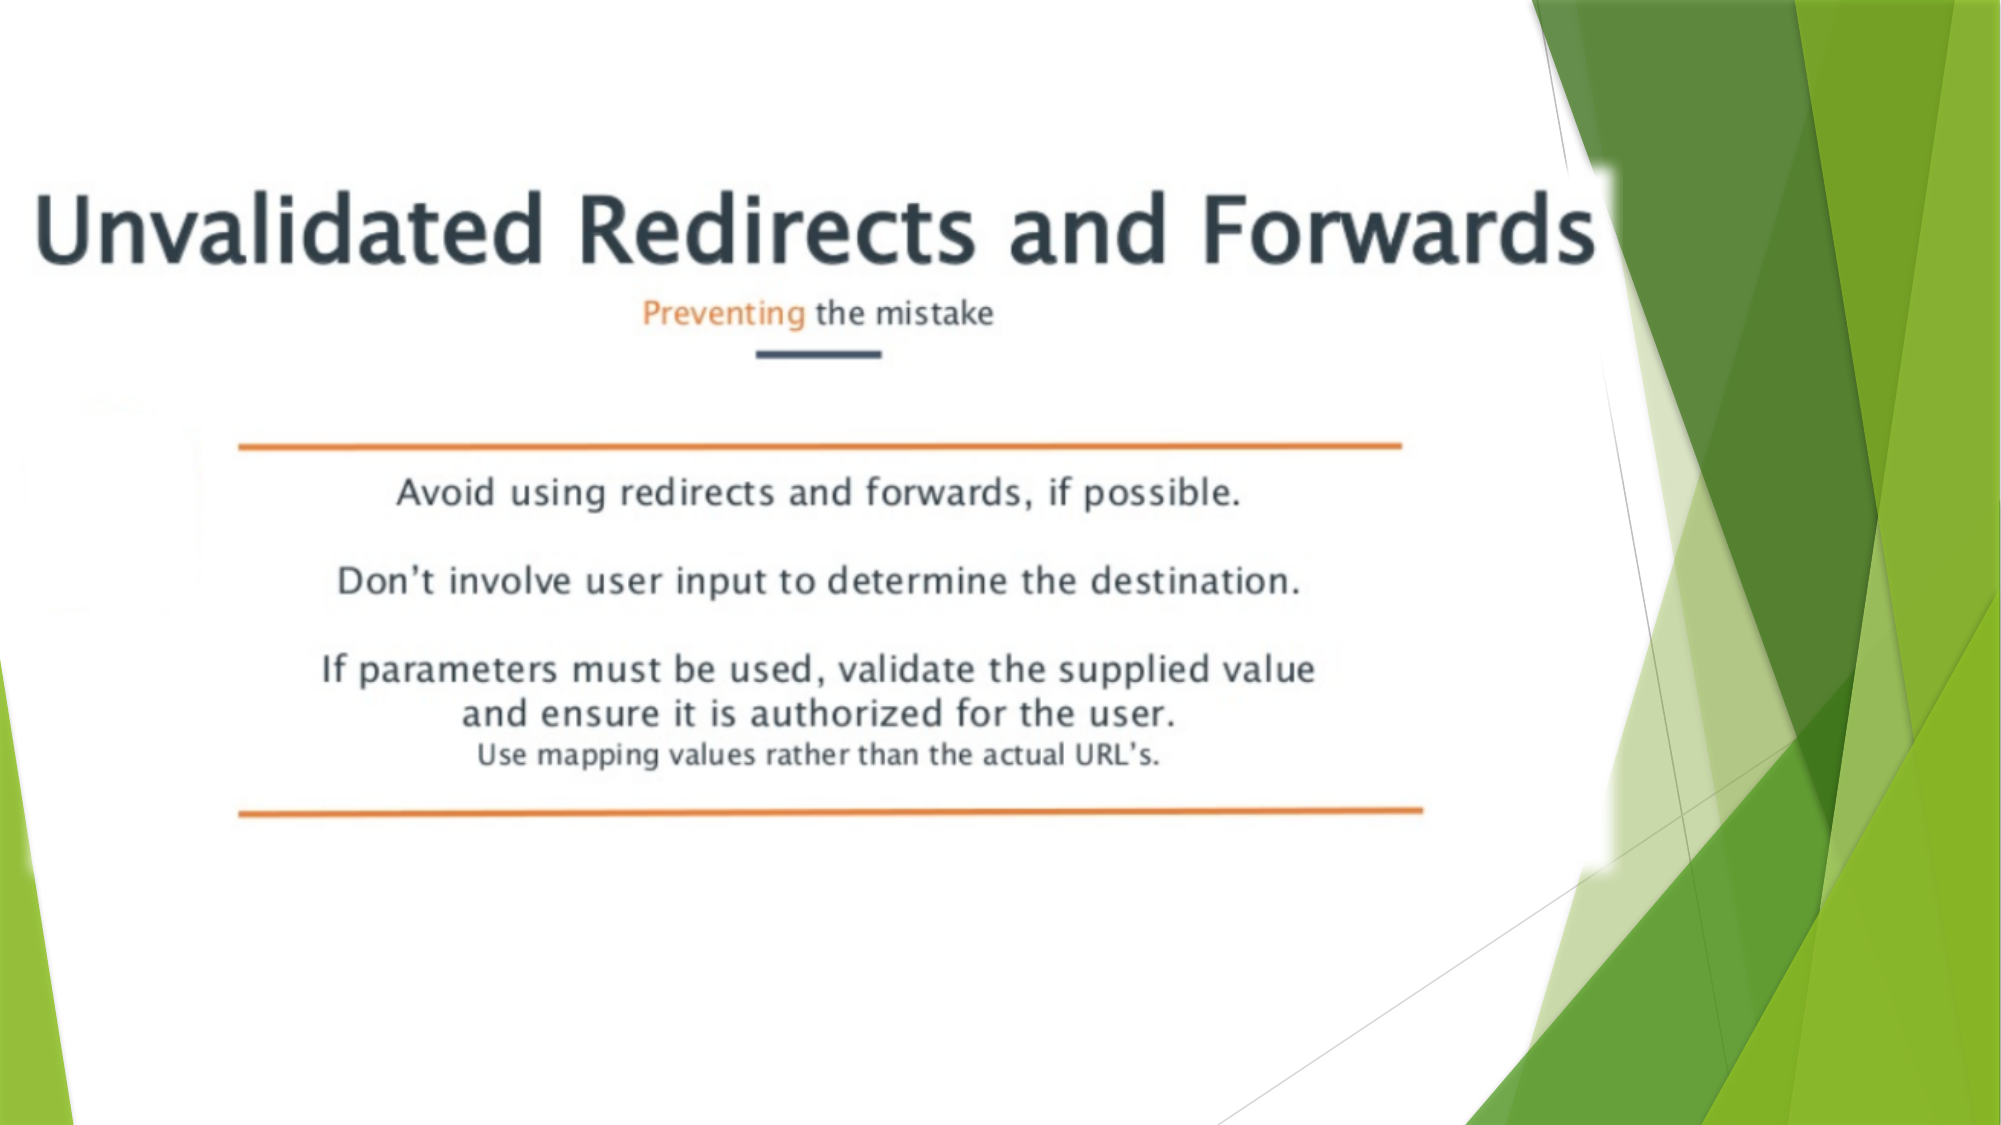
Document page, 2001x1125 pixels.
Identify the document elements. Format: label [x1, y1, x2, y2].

picture [19, 155, 1624, 885]
